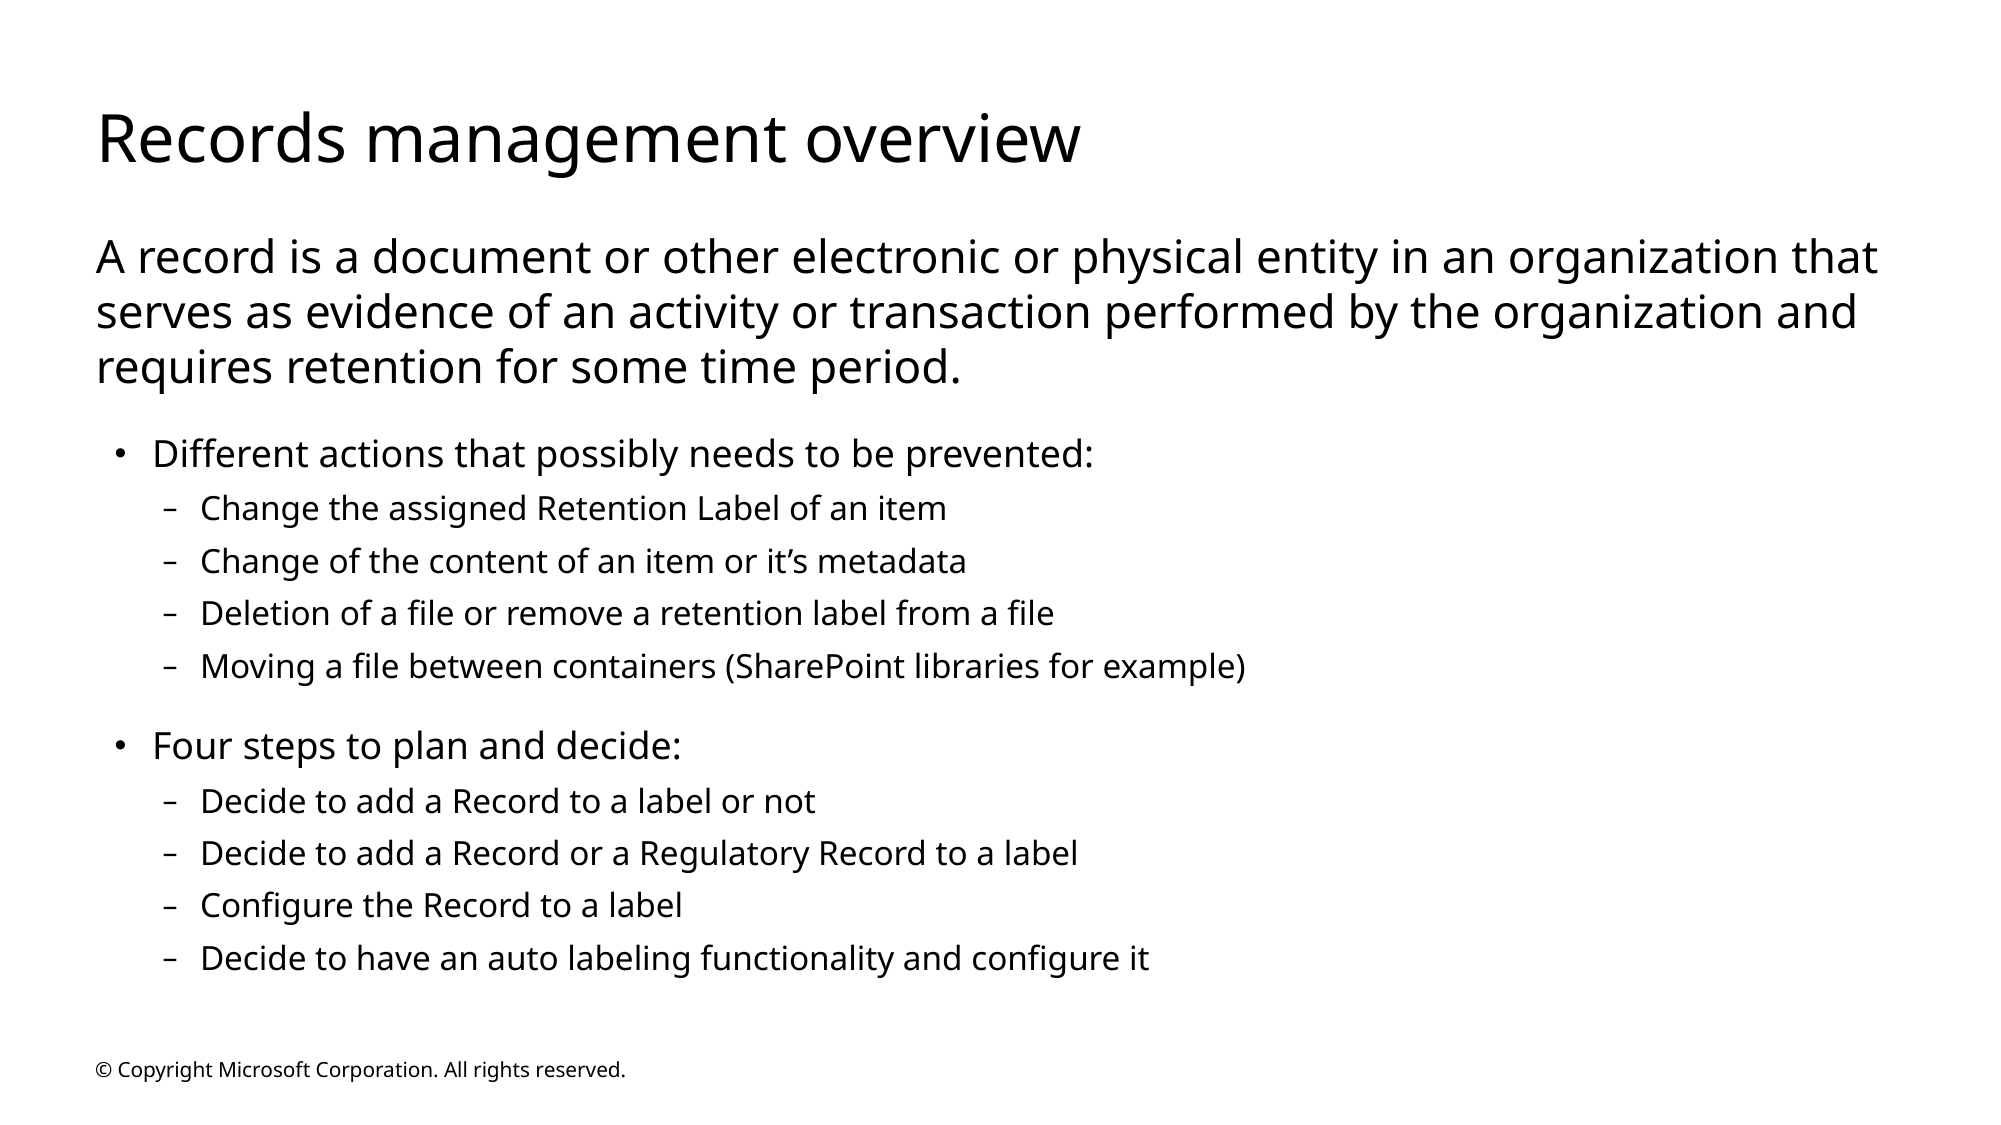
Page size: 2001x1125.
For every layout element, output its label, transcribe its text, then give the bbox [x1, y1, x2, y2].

title Records management overview [96, 96, 1903, 177]
list A record is a document or other electronic or physical entity in an organization that serves as evidence of an activity or transaction performed by the organization and requires retention for some time period. Different actions that possibly needs to be prevented: Change the assigned Retention Label of an item Change of the content of an item or it’s metadata Deletion of a file or remove a retention label from a file Moving a file between containers (SharePoint libraries for example) Four steps to plan and decide: Decide to add a Record to a label or not Decide to add a Record or a Regulatory Record to a label Configure the Record to a label Decide to have an auto labeling functionality and configure it [95, 227, 1903, 985]
